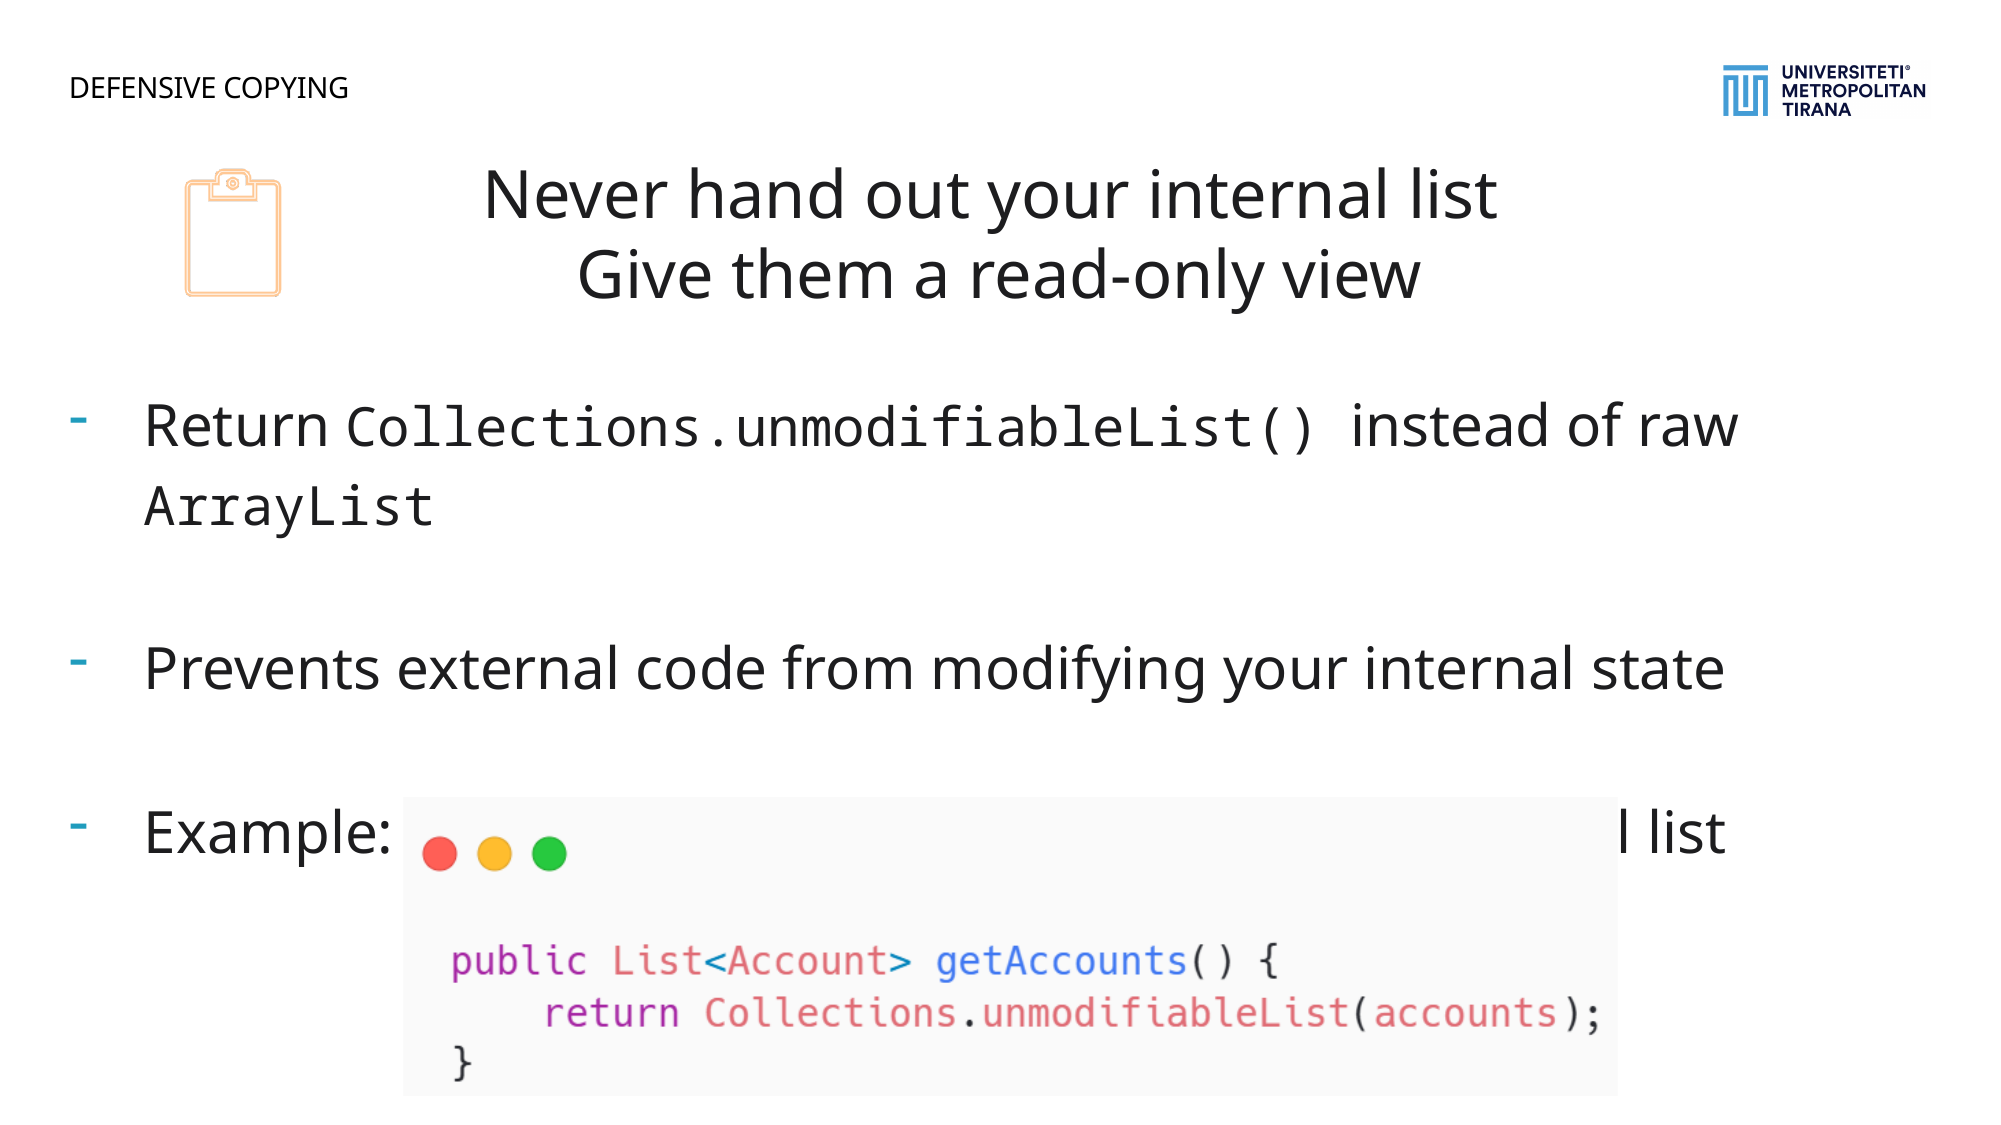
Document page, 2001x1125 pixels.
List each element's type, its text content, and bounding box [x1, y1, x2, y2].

picture [1721, 60, 1931, 120]
list Defensive Copying [69, 55, 1931, 120]
list Return Collections.unmodifiableList() instead of raw ArrayList Prevents external code from modifying your internal state Example: getAccounts() returns safe view, not actual list [69, 374, 1952, 633]
text_box Never hand out your internal list Give them a read-only view [328, 144, 1672, 319]
picture [403, 797, 1618, 1096]
picture [157, 157, 308, 308]
